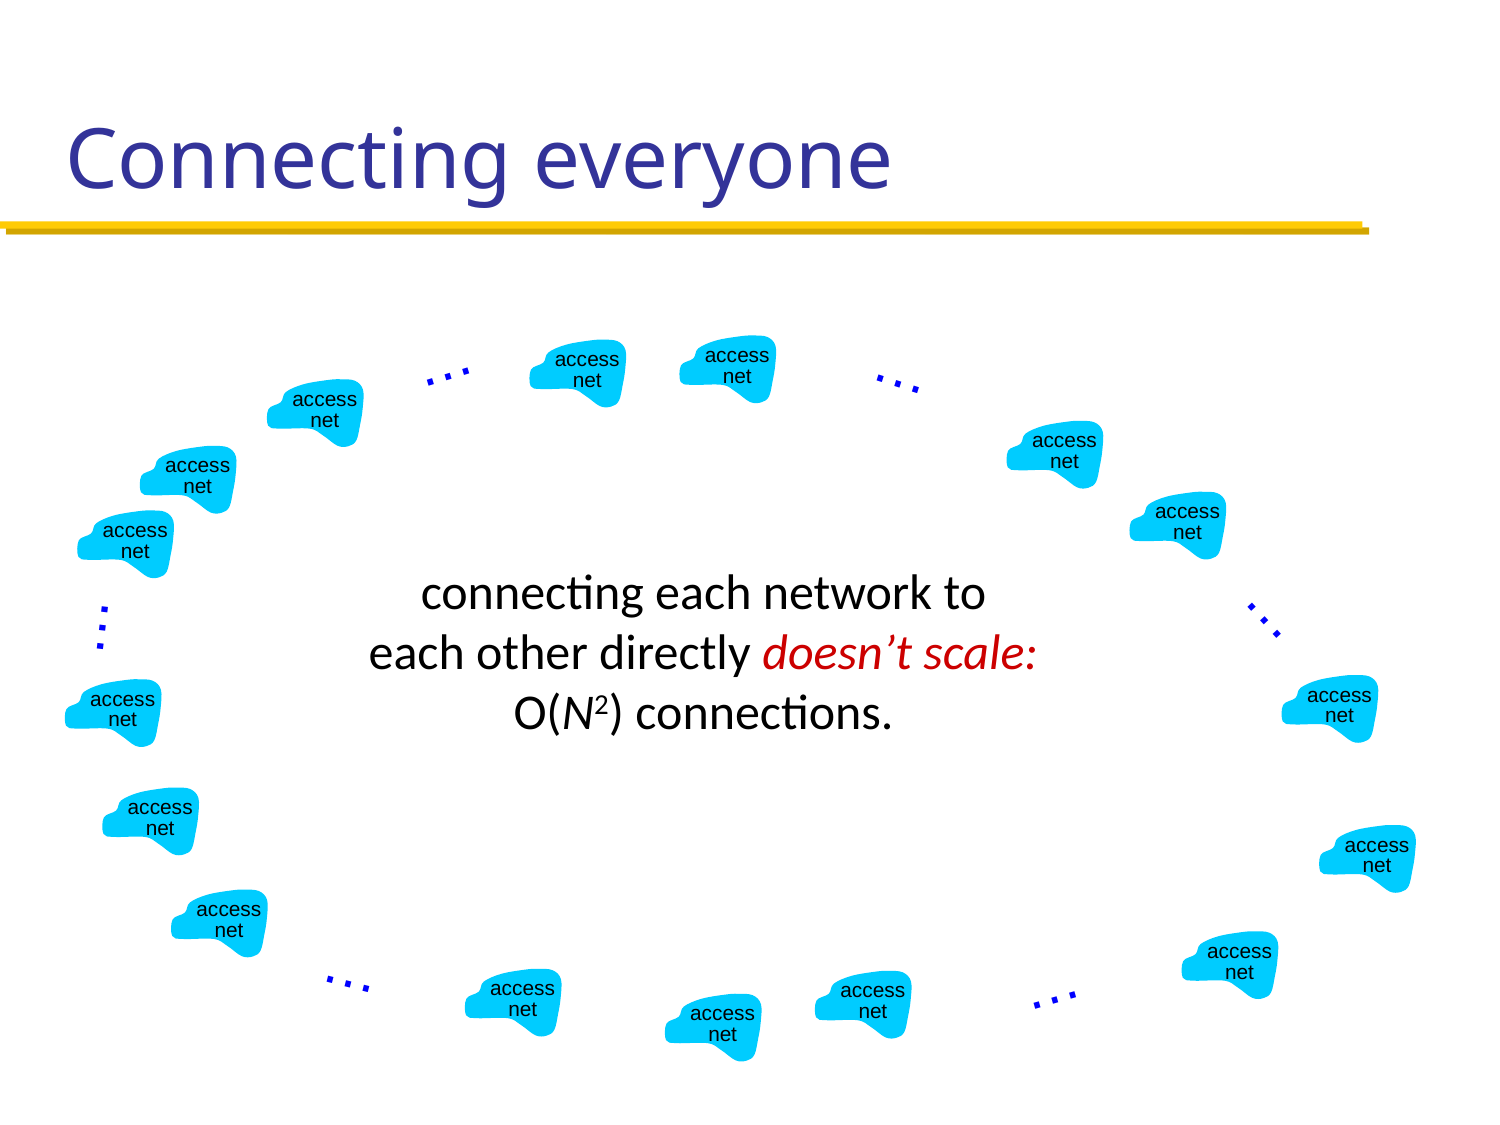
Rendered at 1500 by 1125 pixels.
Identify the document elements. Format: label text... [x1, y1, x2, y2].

title Connecting everyone [49, 24, 1451, 213]
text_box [40, 314, 1426, 1063]
